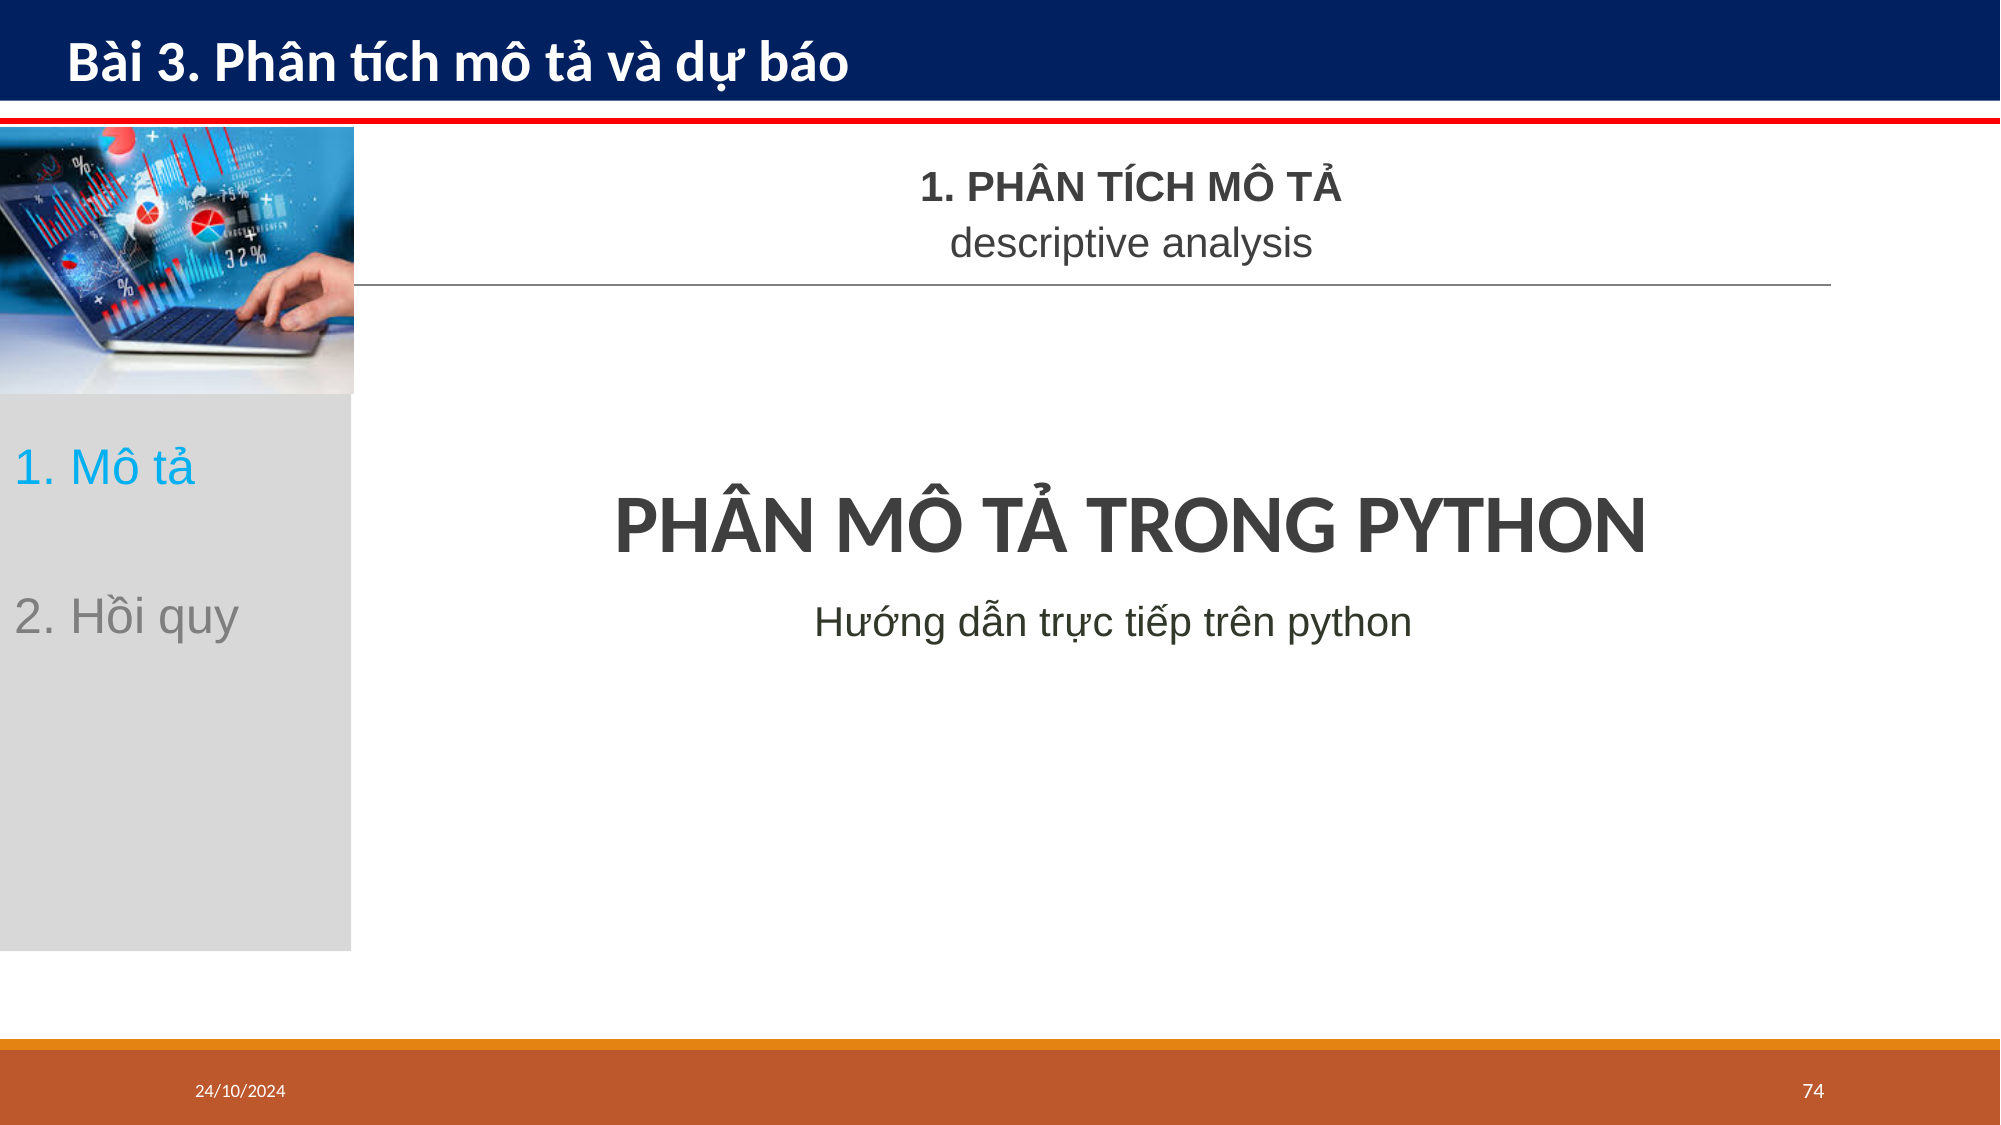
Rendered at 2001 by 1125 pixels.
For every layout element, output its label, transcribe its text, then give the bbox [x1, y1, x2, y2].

text_box Bài 3. Phân tích mô tả và dự báo [0, 0, 2000, 101]
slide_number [180, 1059, 586, 1120]
text_box Hướng dẫn trực tiếp trên python [559, 577, 1668, 653]
picture [0, 127, 354, 394]
slide_number ‹#› [1624, 1059, 1840, 1120]
text_box 1. PHÂN TÍCH MÔ TẢ descriptive analysis [559, 146, 1704, 274]
text_box 1. Mô tả 2. Hồi quy [0, 400, 352, 952]
text_box PHÂN MÔ TẢ TRONG PYTHON [472, 461, 1791, 577]
